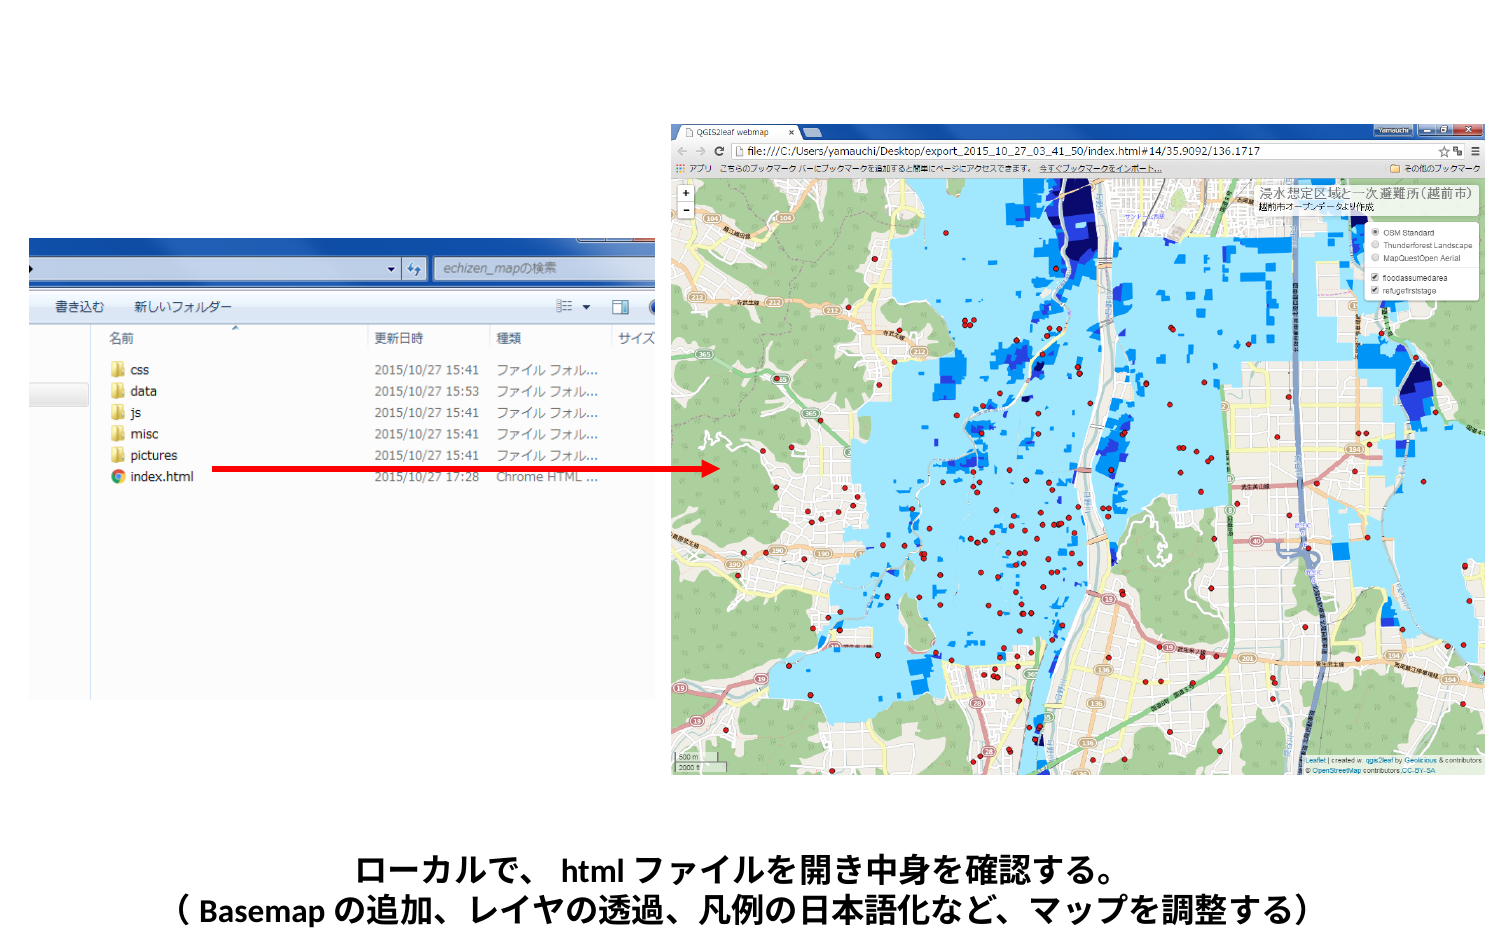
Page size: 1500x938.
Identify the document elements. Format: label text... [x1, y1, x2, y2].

text_box ローカルで、htmlファイルを開き中身を確認する。 （Basemapの追加、レイヤの透過、凡例の日本語化など、マップを調整する） [0, 841, 1487, 937]
picture [29, 238, 655, 700]
picture [671, 124, 1485, 776]
